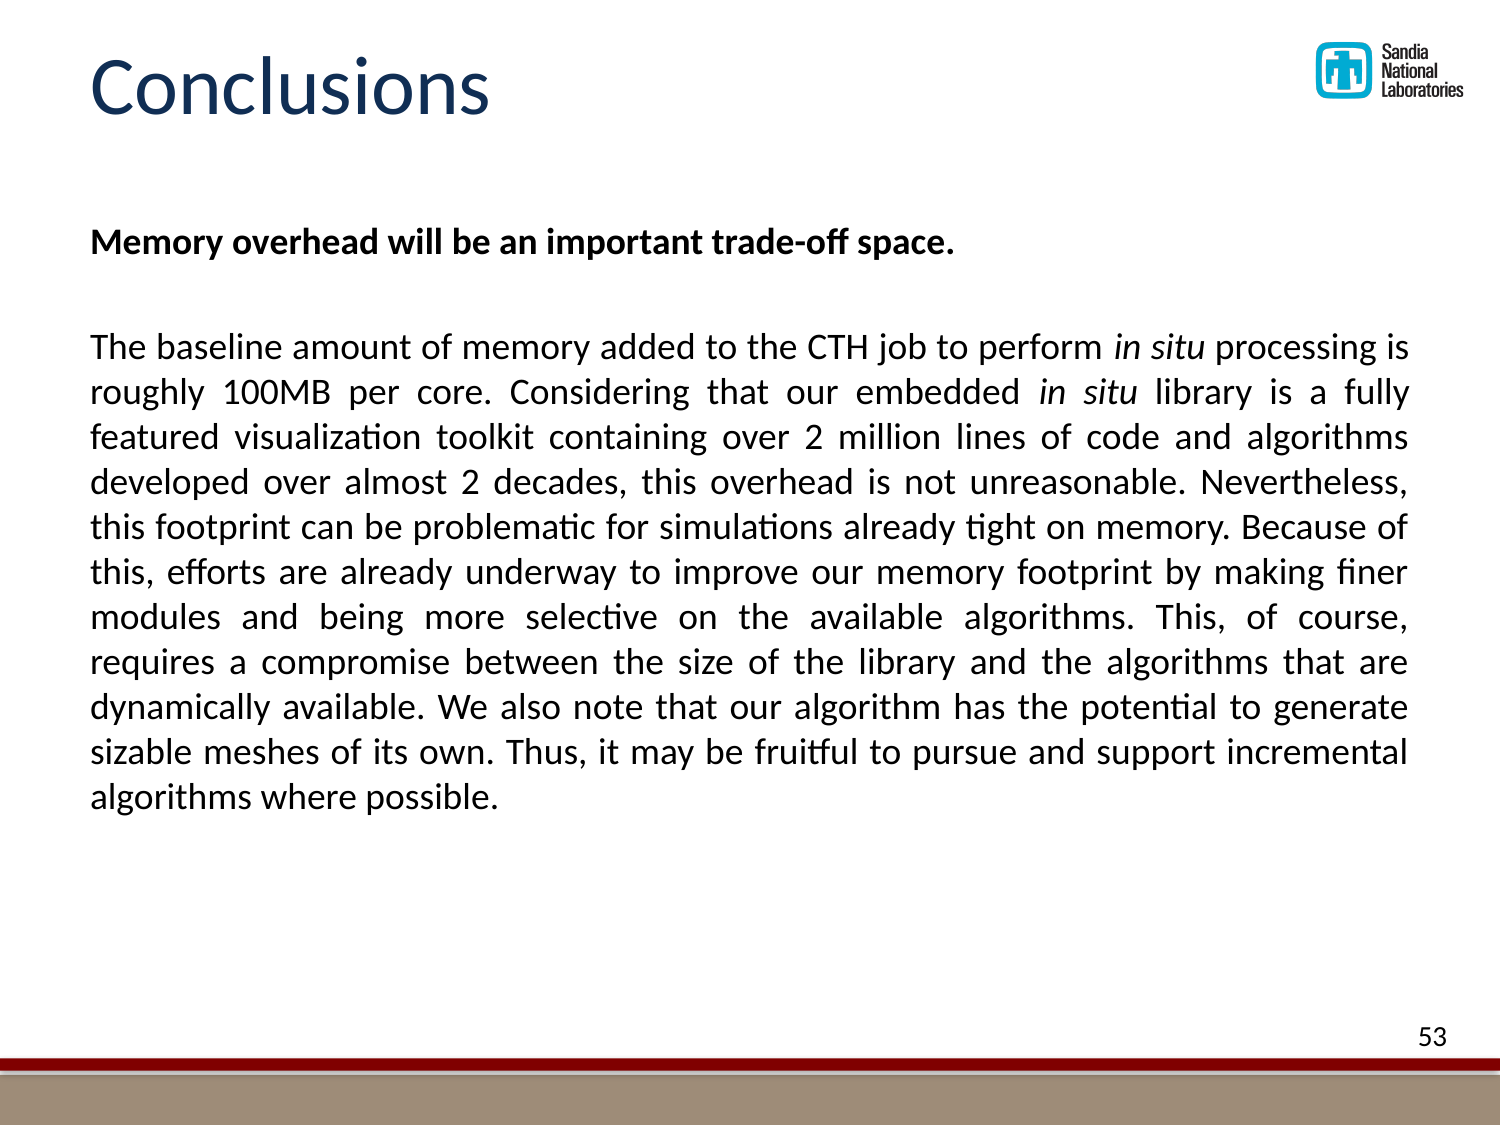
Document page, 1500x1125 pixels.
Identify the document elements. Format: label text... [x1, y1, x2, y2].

slide_number 53 [1362, 1009, 1463, 1072]
list Memory overhead will be an important trade-off space. The baseline amount of memory added to the CTH job to perform in situ processing is roughly 100MB per core. Considering that our embedded in situ library is a fully featured visualization toolkit containing over 2 million lines of code and algorithms developed over almost 2 decades, this overhead is not unreasonable. Nevertheless, this footprint can be problematic for simulations already tight on memory. Because of this, efforts are already underway to improve our memory footprint by making finer modules and being more selective on the available algorithms. This, of course, requires a compromise between the size of the library and the algorithms that are dynamically available. We also note that our algorithm has the potential to generate sizable meshes of its own. Thus, it may be fruitful to pursue and support incremental algorithms where possible. [74, 209, 1426, 1006]
title Conclusions [74, 0, 1426, 163]
picture [1426, 37, 1467, 105]
